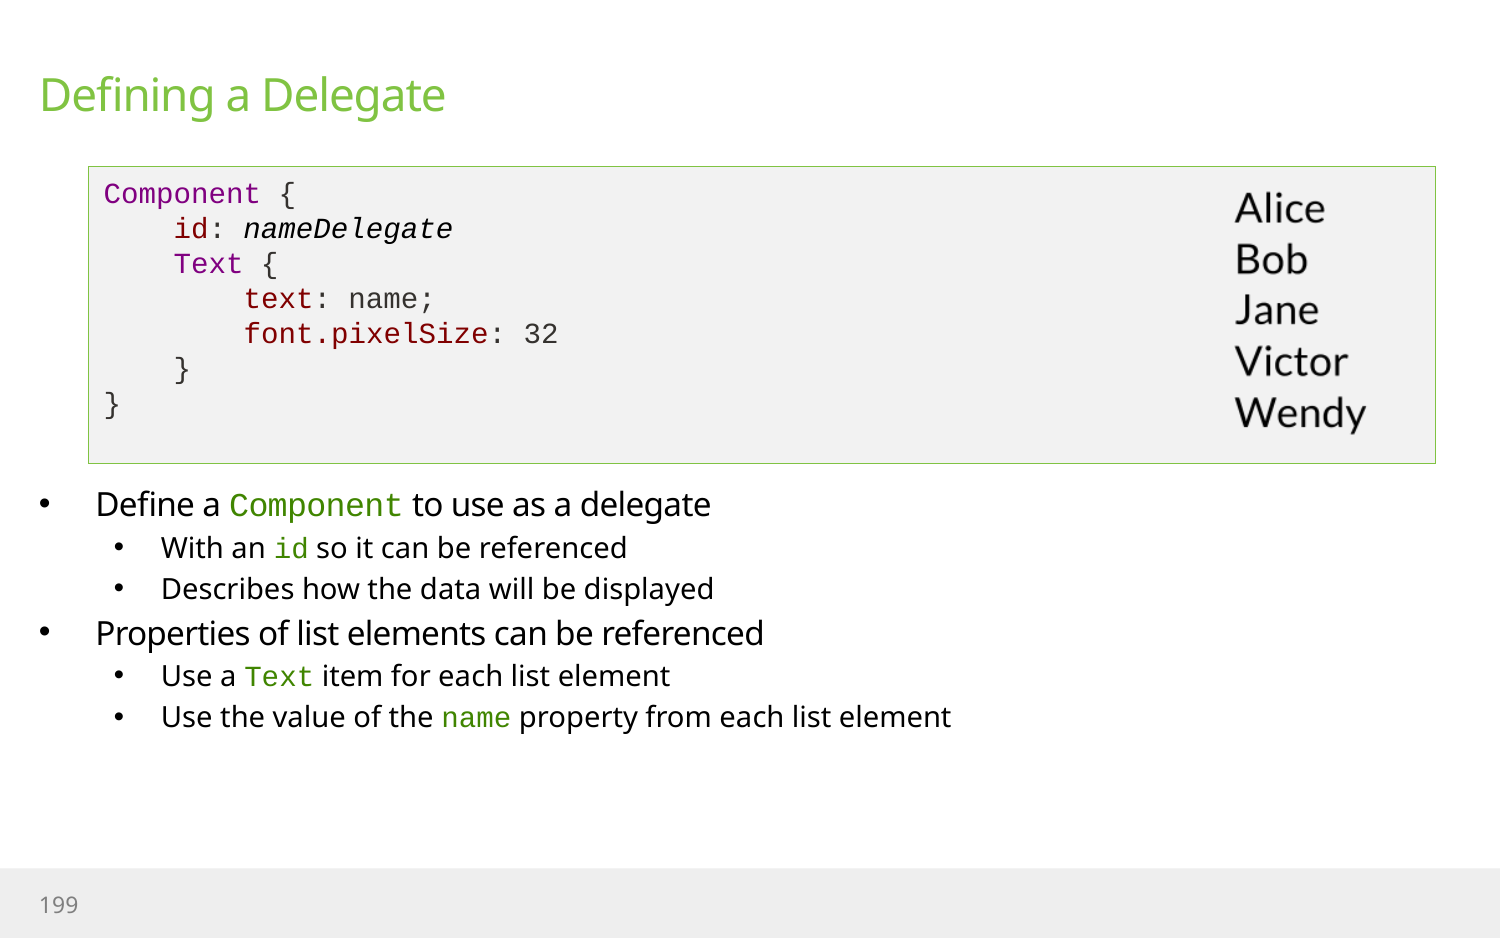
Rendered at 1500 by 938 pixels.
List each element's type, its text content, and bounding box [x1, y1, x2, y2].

title Defining a Delegate [39, 66, 1052, 196]
list Define a Component to use as a delegate With an id so it can be referenced Describes how the data will be displayed Properties of list elements can be referenced Use a Text item for each list element Use the value of the name property from each list element [39, 483, 1348, 859]
slide_number 199 [39, 892, 410, 921]
text_box Component { id: nameDelegate Text { text: name; font.pixelSize: 32 } } [88, 166, 1436, 464]
picture [1228, 183, 1425, 445]
